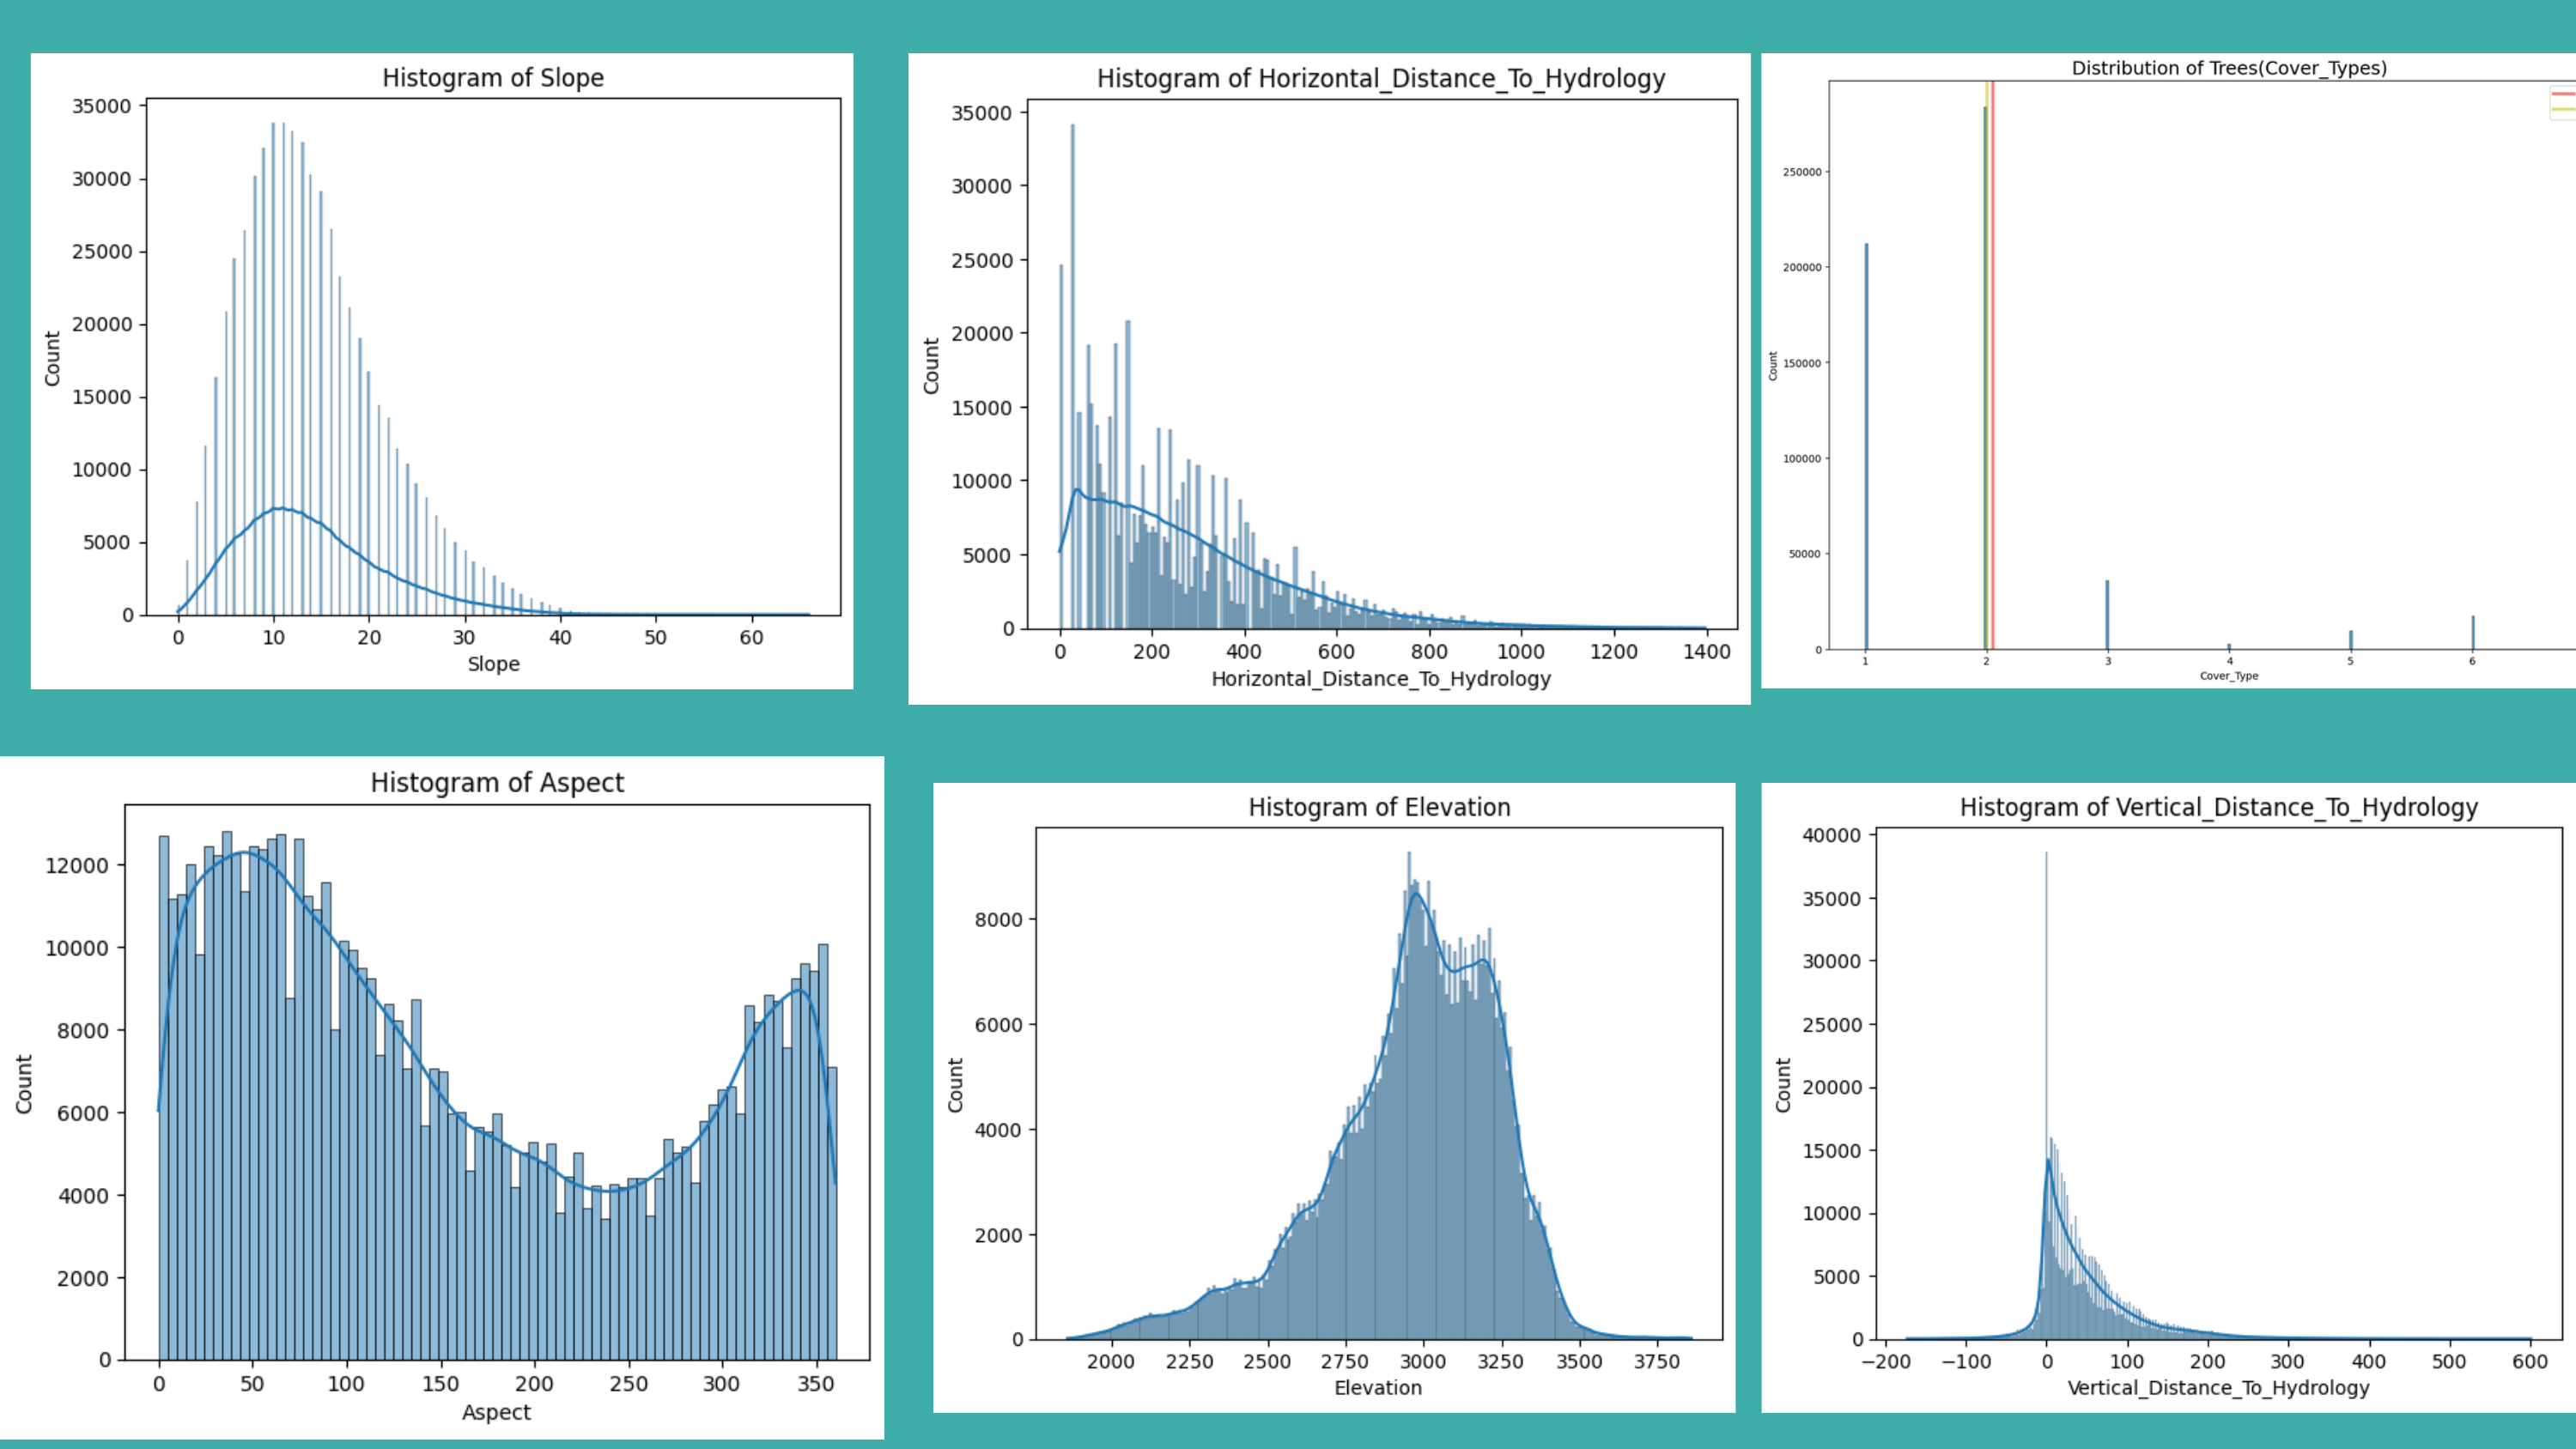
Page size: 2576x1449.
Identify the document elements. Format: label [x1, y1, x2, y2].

text_box [933, 783, 1736, 1413]
text_box [30, 53, 854, 690]
text_box [1761, 53, 2576, 688]
text_box [0, 756, 884, 1440]
text_box [1761, 783, 2576, 1413]
text_box [908, 53, 1752, 705]
